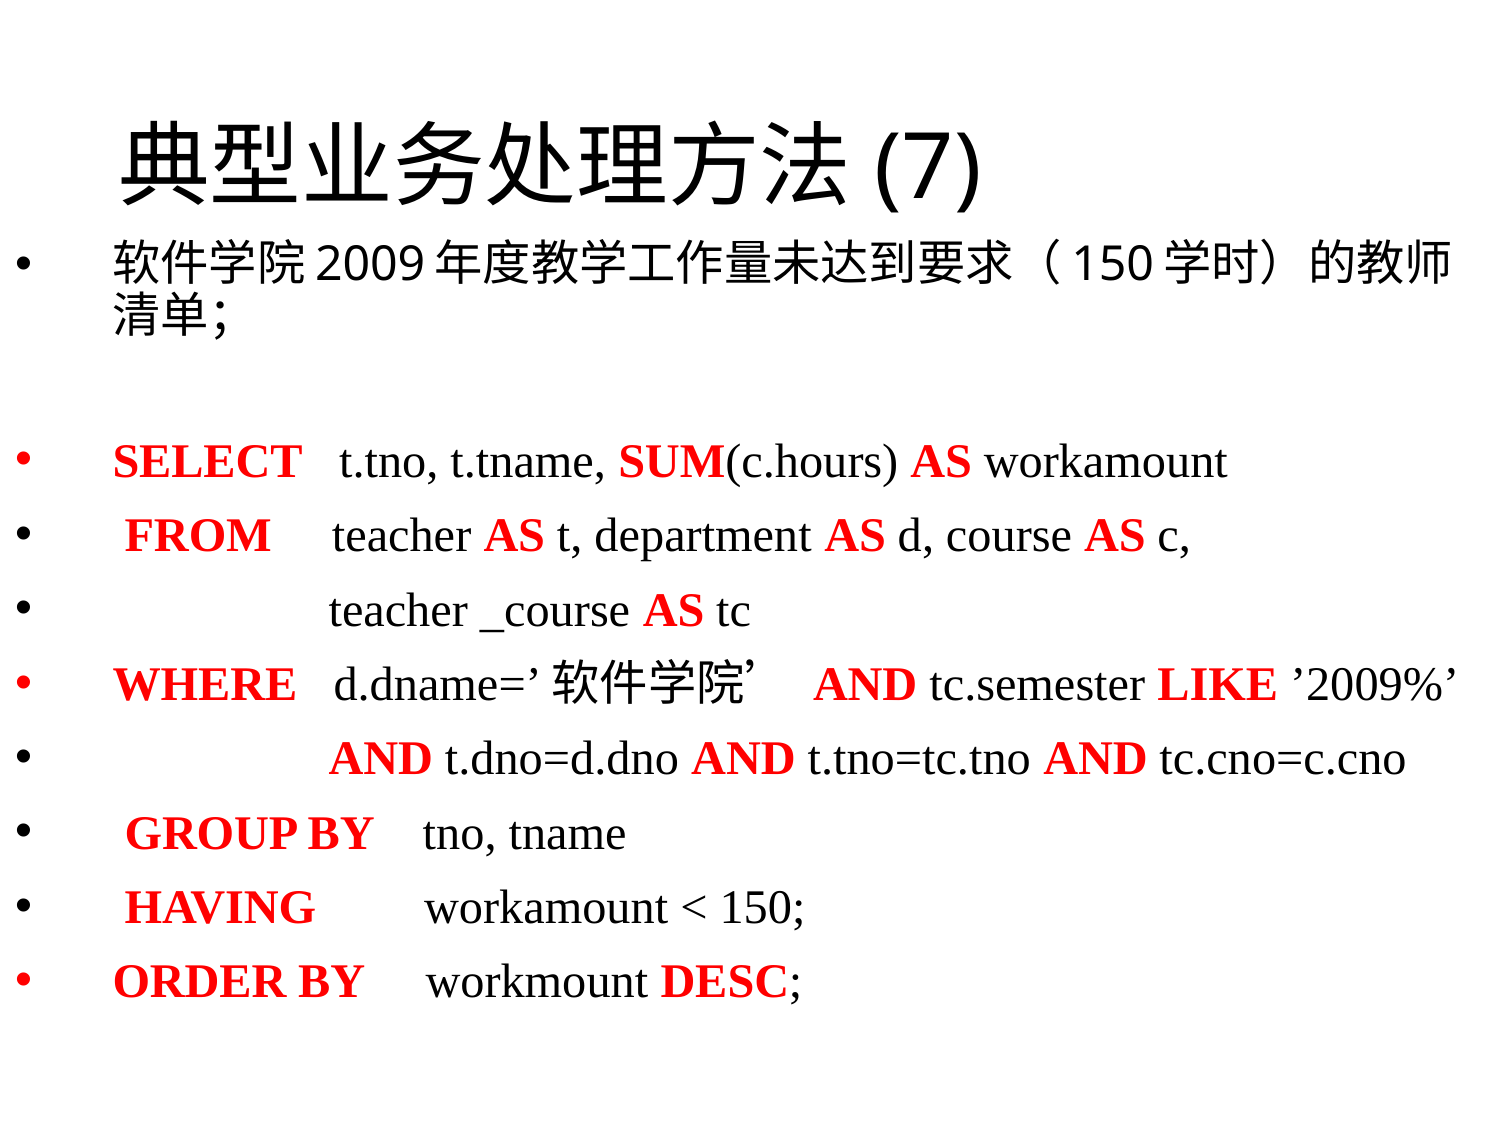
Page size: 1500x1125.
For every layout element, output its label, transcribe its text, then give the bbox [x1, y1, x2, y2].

list 软件学院2009年度教学工作量未达到要求（150学时）的教师清单； SELECT t.tno, t.tname, SUM(c.hours) AS workamount FROM teacher AS t, department AS d, course AS c, teacher _course AS tc WHERE d.dname=’软件学院’ AND tc.semester LIKE ’2009%’ AND t.dno=d.dno AND t.tno=tc.tno AND tc.cno=c.cno GROUP BY tno, tname HAVING workamount < 150; ORDER BY workmount DESC; [0, 231, 1500, 1075]
title 典型业务处理方法(7) [103, 59, 1397, 231]
